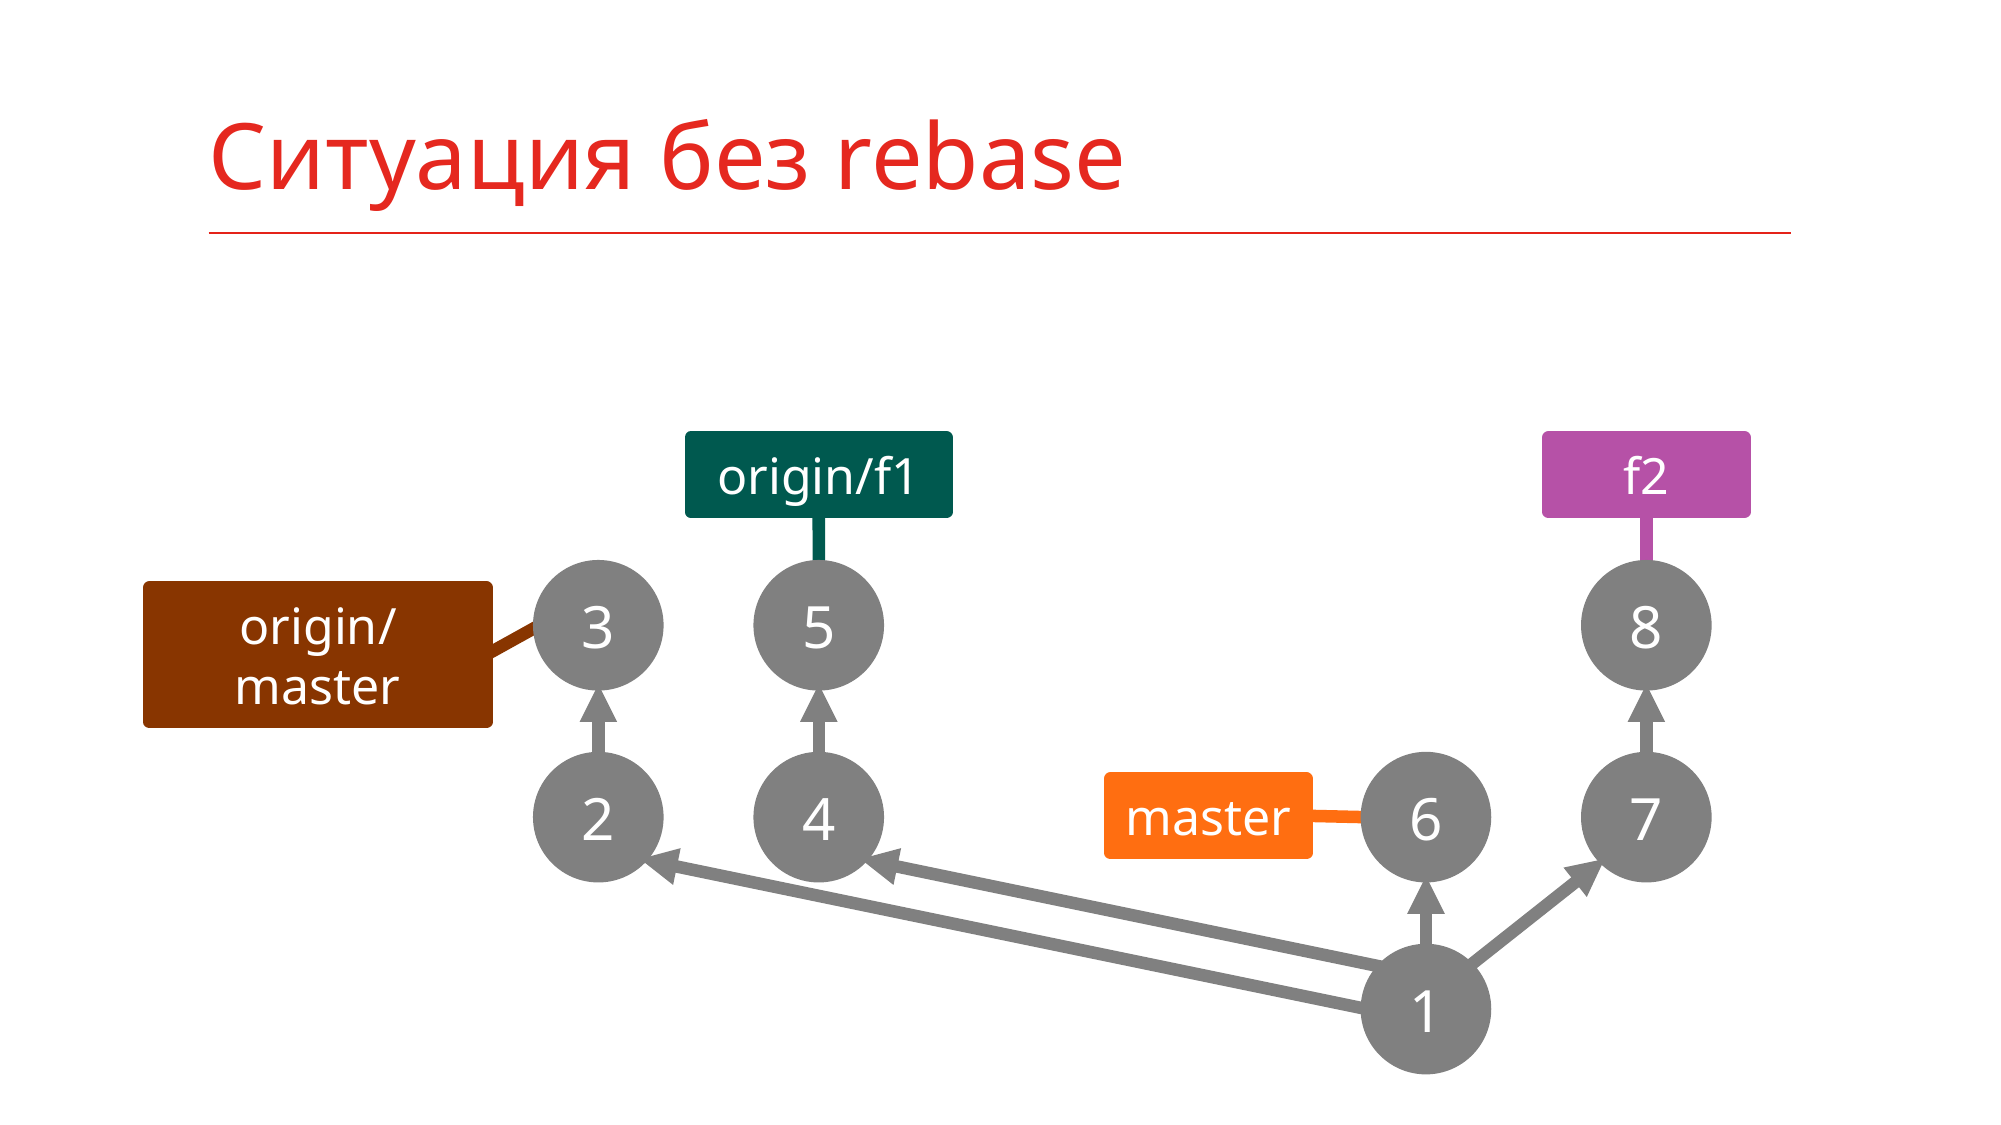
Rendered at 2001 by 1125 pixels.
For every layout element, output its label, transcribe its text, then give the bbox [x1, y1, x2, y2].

text_box origin/f1 [691, 437, 947, 512]
text_box 4 [759, 758, 878, 857]
text_box origin/master [149, 587, 487, 723]
text_box 7 [1587, 758, 1706, 877]
text_box 1 [1367, 950, 1486, 1069]
text_box 3 [539, 566, 658, 685]
title Ситуация без rebase [208, 54, 1792, 232]
text_box 6 [1366, 758, 1486, 877]
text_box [1467, 858, 1605, 968]
text_box f2 [1548, 437, 1745, 512]
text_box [639, 858, 1368, 1010]
text_box 5 [759, 566, 878, 685]
text_box 2 [539, 758, 658, 877]
text_box master [1110, 778, 1307, 854]
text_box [860, 858, 1385, 968]
text_box 8 [1587, 566, 1706, 685]
